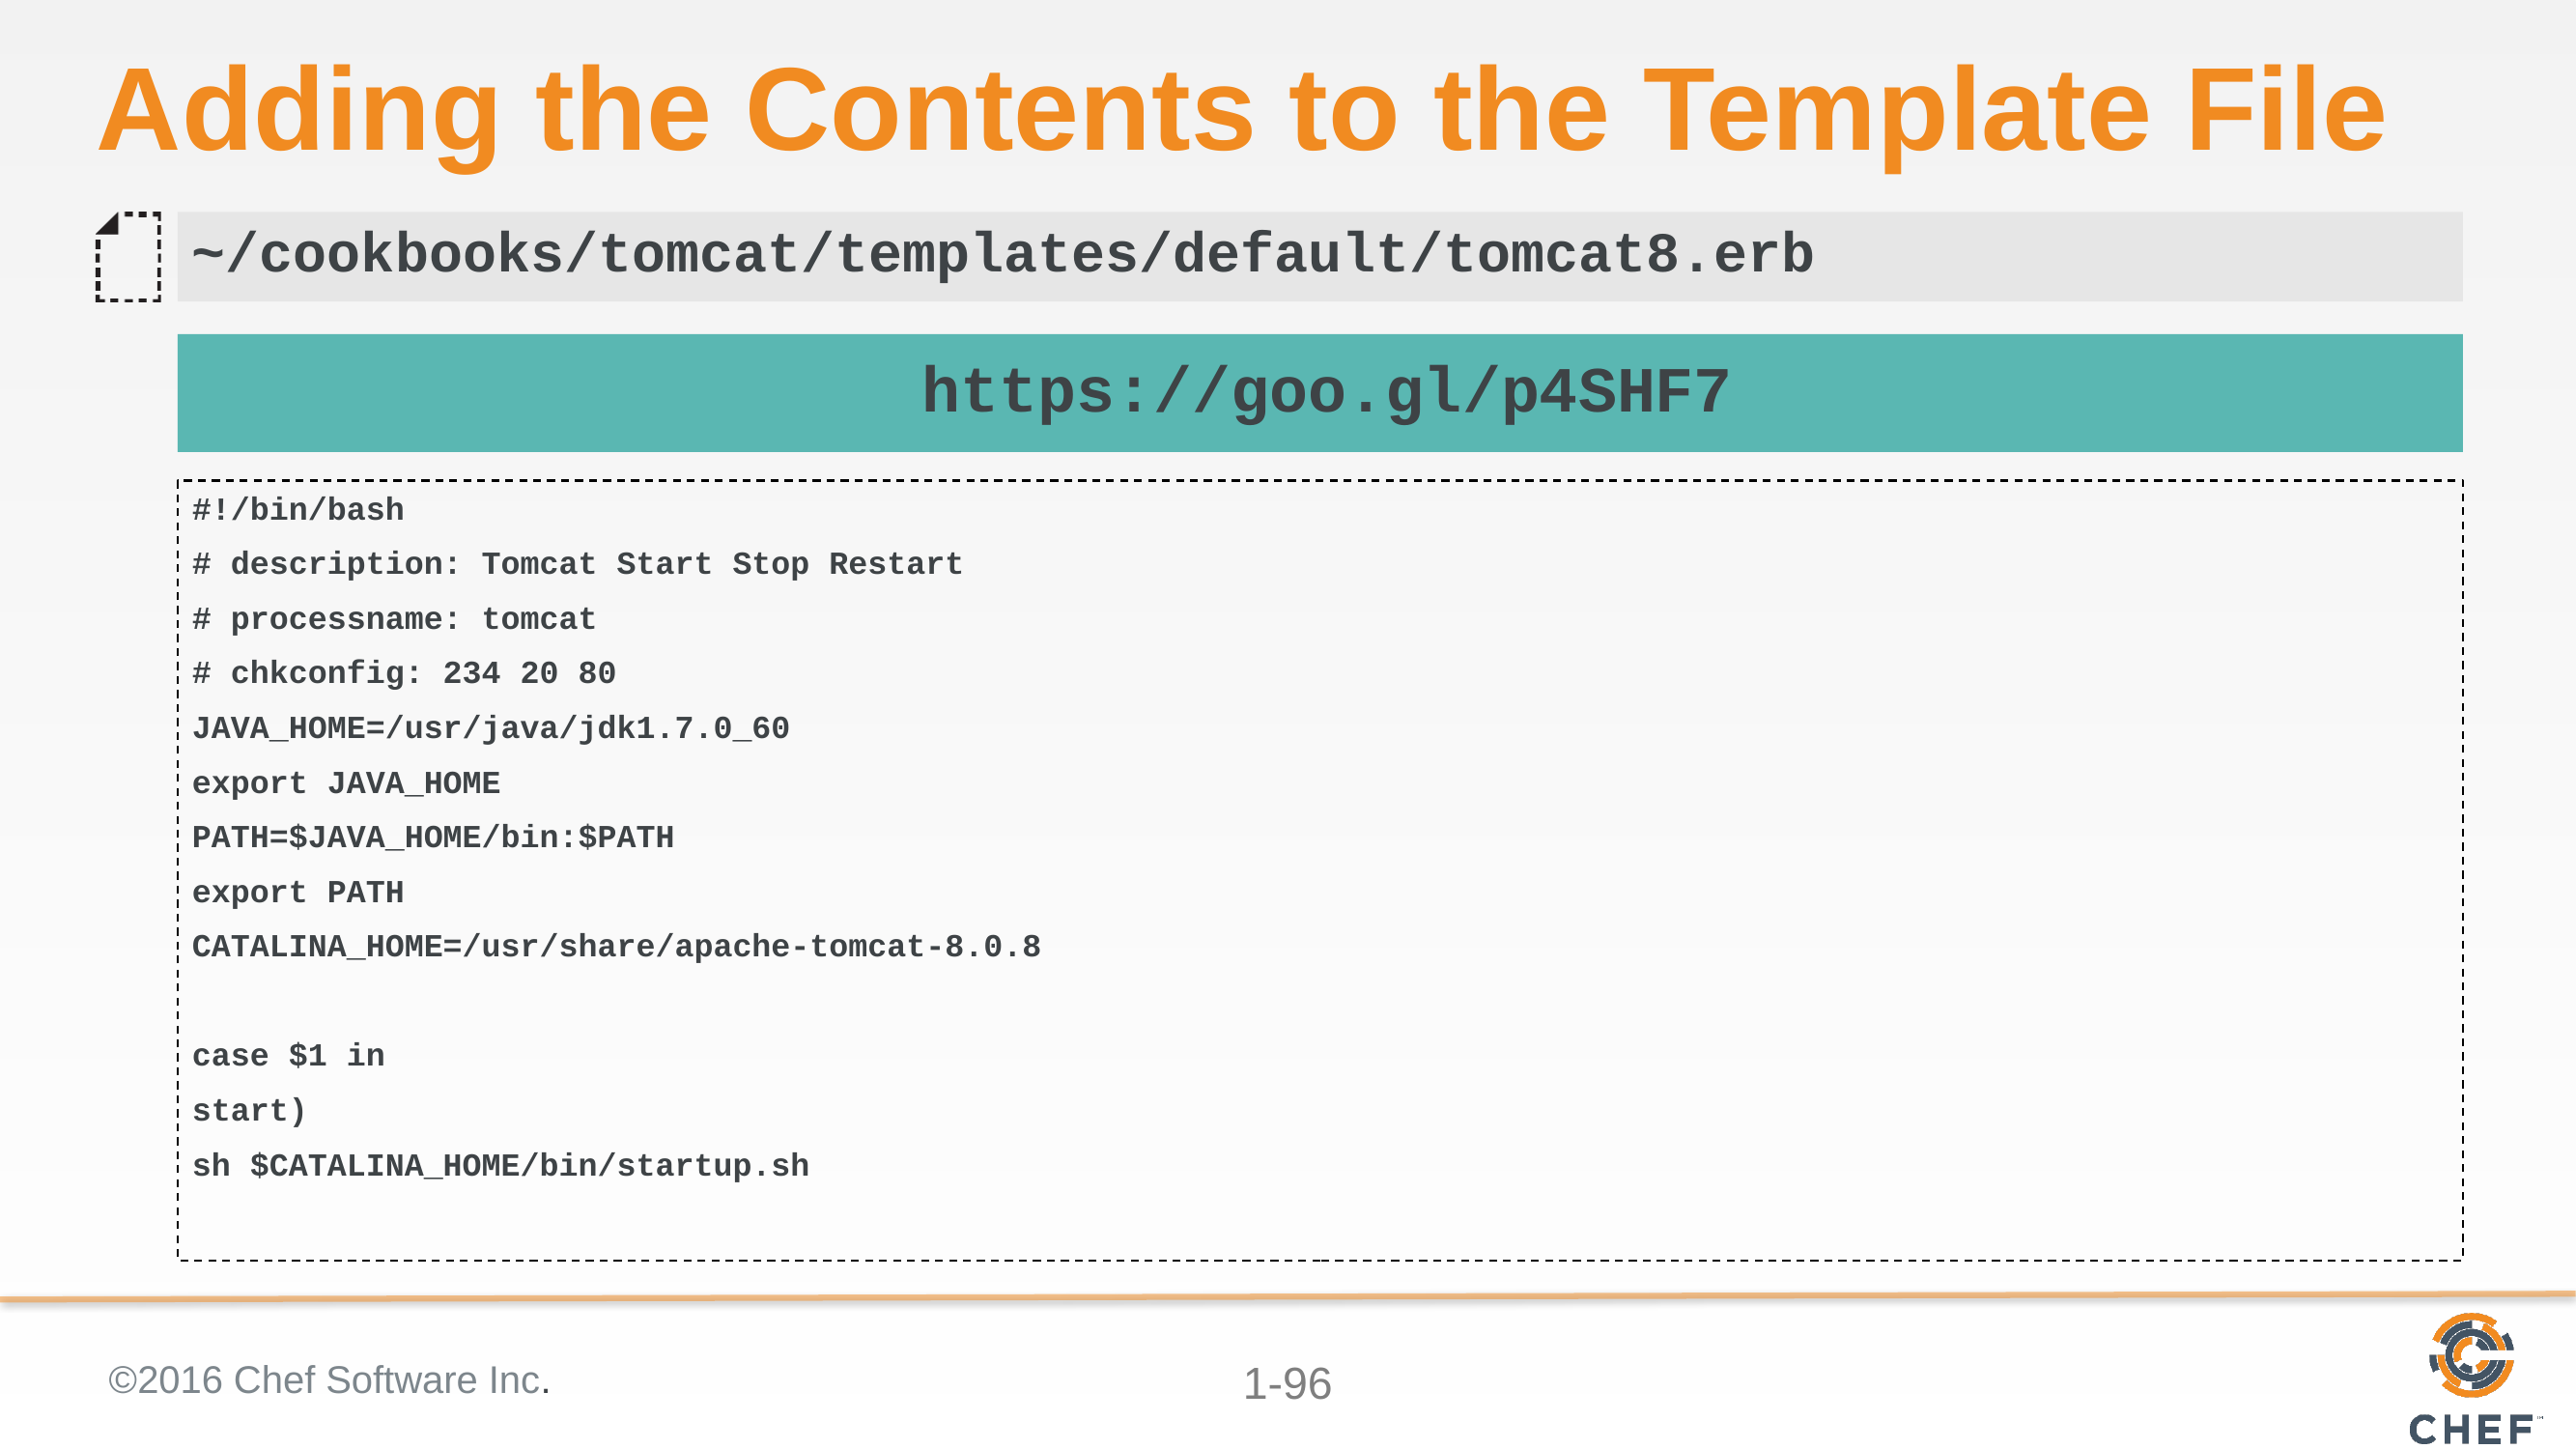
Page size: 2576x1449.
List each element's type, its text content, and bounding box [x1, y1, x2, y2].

list ~/cookbooks/tomcat/templates/default/tomcat8.erb [177, 212, 2463, 302]
title Adding the Contents to the Template File [96, 48, 2463, 180]
list #!/bin/bash # description: Tomcat Start Stop Restart # processname: tomcat # chkconfig: 234 20 80 JAVA_HOME=/usr/java/jdk1.7.0_60 export JAVA_HOME PATH=$JAVA_HOME/bin:$PATH export PATH CATALINA_HOME=/usr/share/apache-tomcat-8.0.8 case $1 in start) sh $CATALINA_HOME/bin/startup.sh [177, 479, 2464, 1262]
picture [2399, 1297, 2551, 1449]
list https://goo.gl/p4SHF7 [177, 333, 2463, 452]
